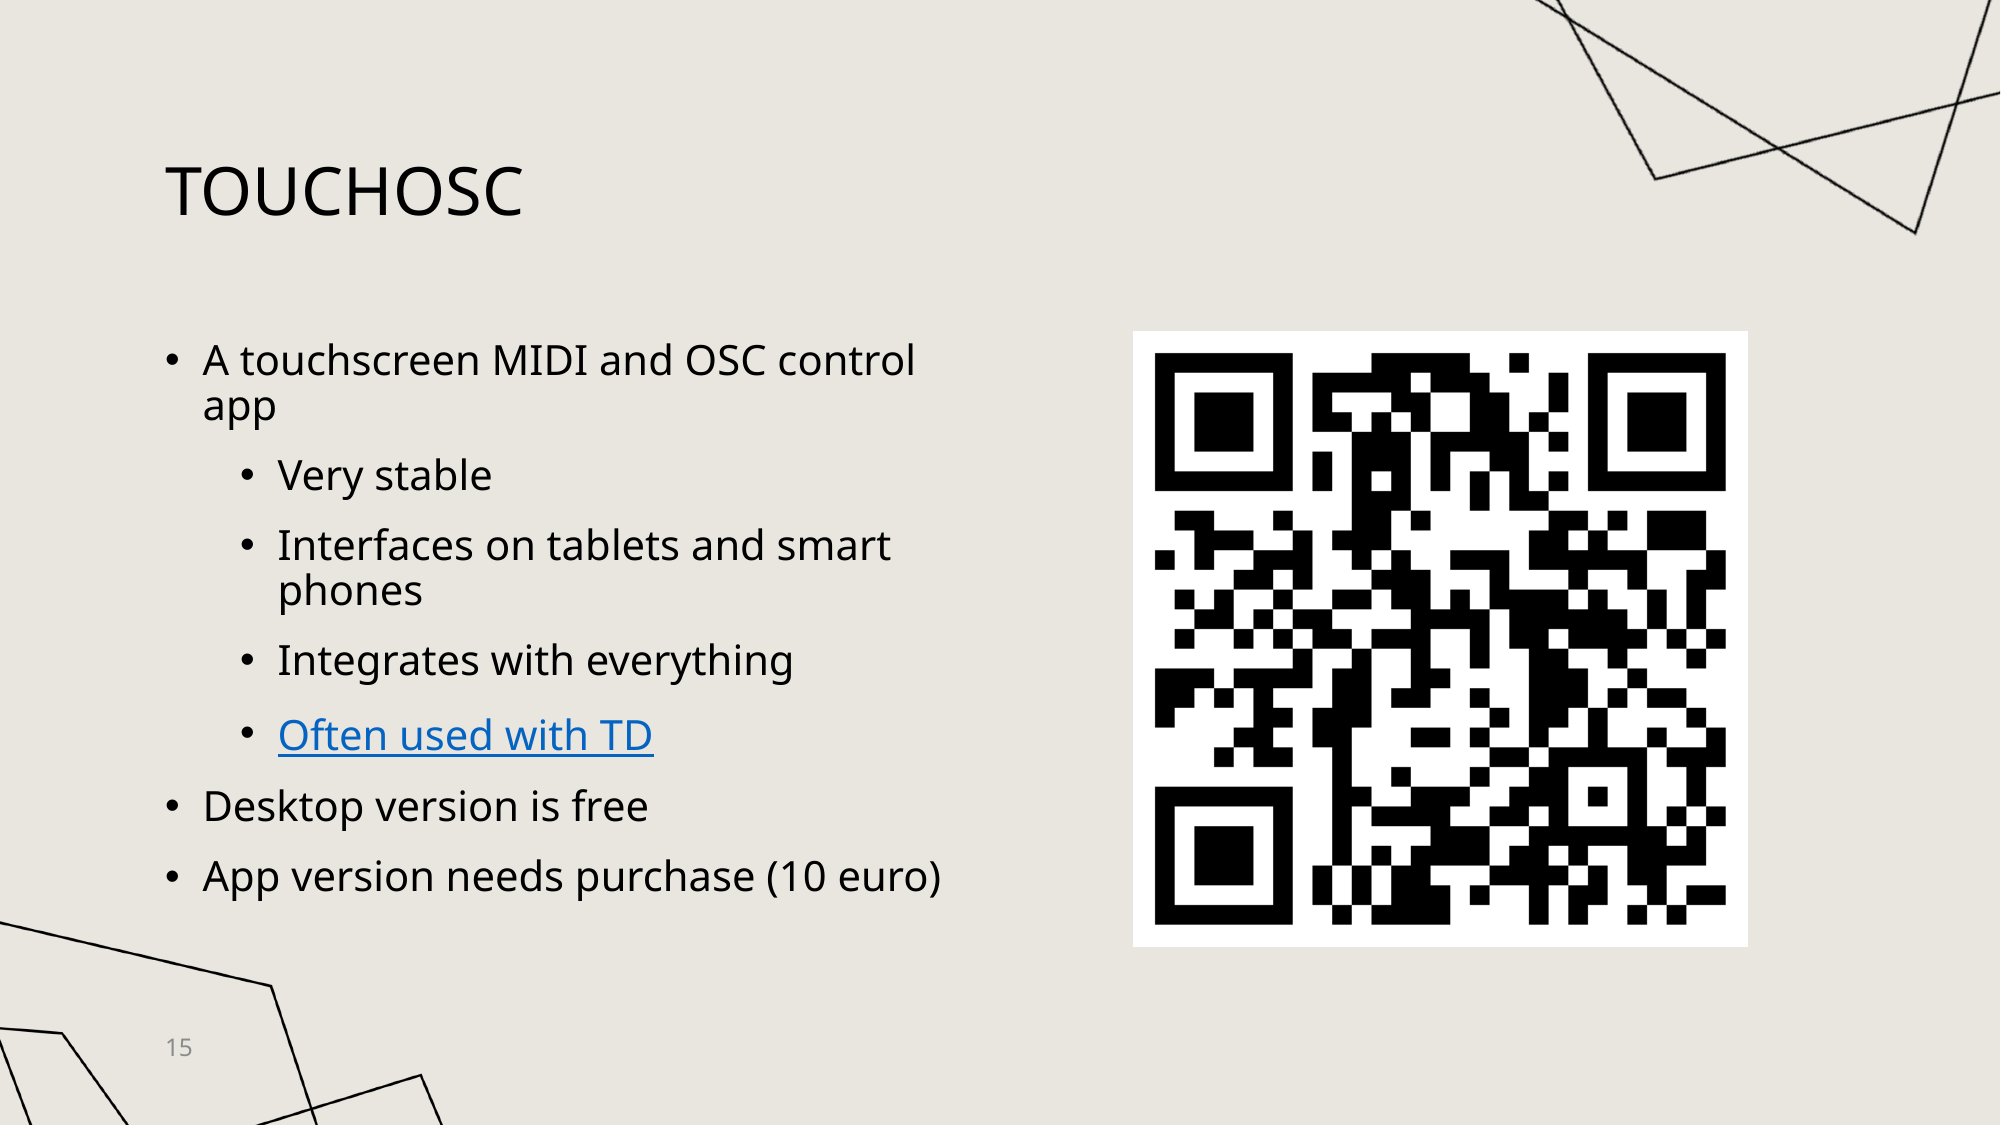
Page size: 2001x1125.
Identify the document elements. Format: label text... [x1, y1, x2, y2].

title TouchOSC [150, 59, 1850, 328]
picture [0, 900, 541, 1125]
picture [1509, 0, 2001, 249]
picture [1133, 331, 1748, 947]
slide_number 15 [150, 1024, 254, 1074]
list A touchscreen MIDI and OSC control app Very stable Interfaces on tablets and smart phones Integrates with everything Often used with TD Desktop version is free App version needs purchase (10 euro) [150, 331, 969, 947]
